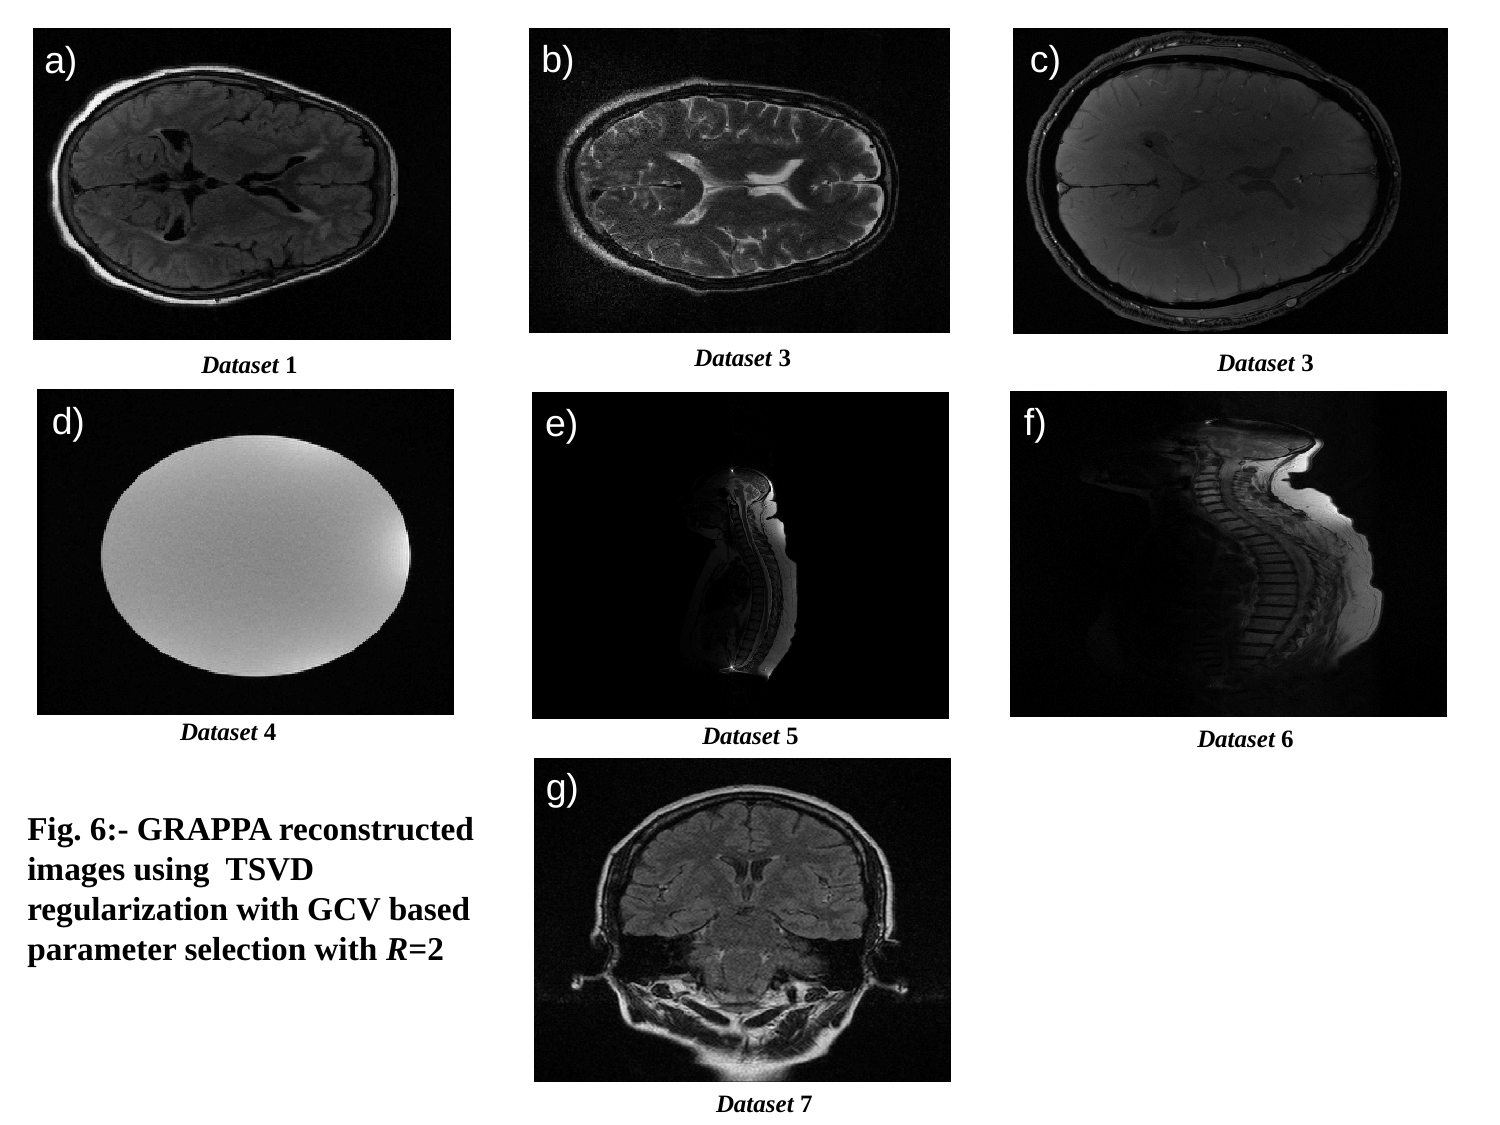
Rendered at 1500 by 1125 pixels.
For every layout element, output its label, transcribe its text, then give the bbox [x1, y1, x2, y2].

picture [0, 0, 1500, 1125]
text_box Fig. 6:- GRAPPA reconstructed images using TSVD regularization with GCV based parameter selection with R=2 [12, 800, 458, 1025]
